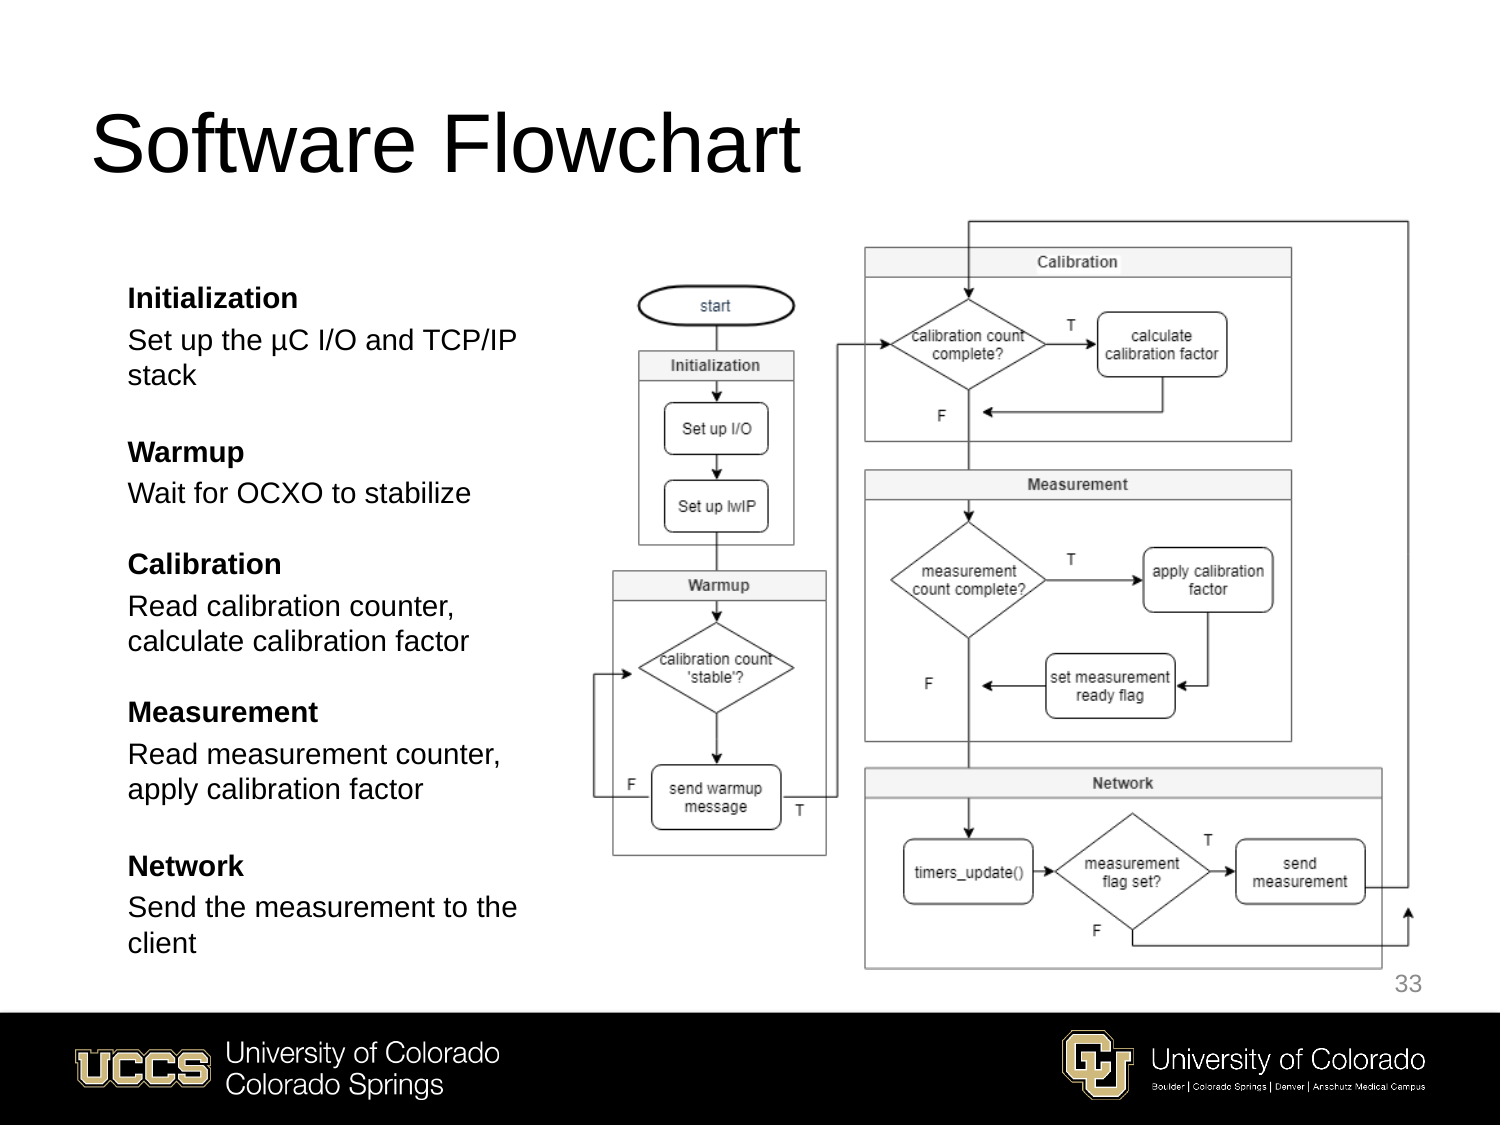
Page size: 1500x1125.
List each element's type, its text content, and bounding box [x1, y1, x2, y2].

title Software Flowchart [75, 45, 1425, 233]
picture [75, 1041, 499, 1100]
slide_number 33 [1087, 952, 1438, 1013]
list Initialization Set up the µC I/O and TCP/IP stack Warmup Wait for OCXO to stabilize Calibration Read calibration counter, calculate calibration factor Measurement Read measurement counter, apply calibration factor Network Send the measurement to the client [40, 271, 579, 970]
picture [584, 212, 1419, 970]
picture [1062, 1030, 1425, 1100]
